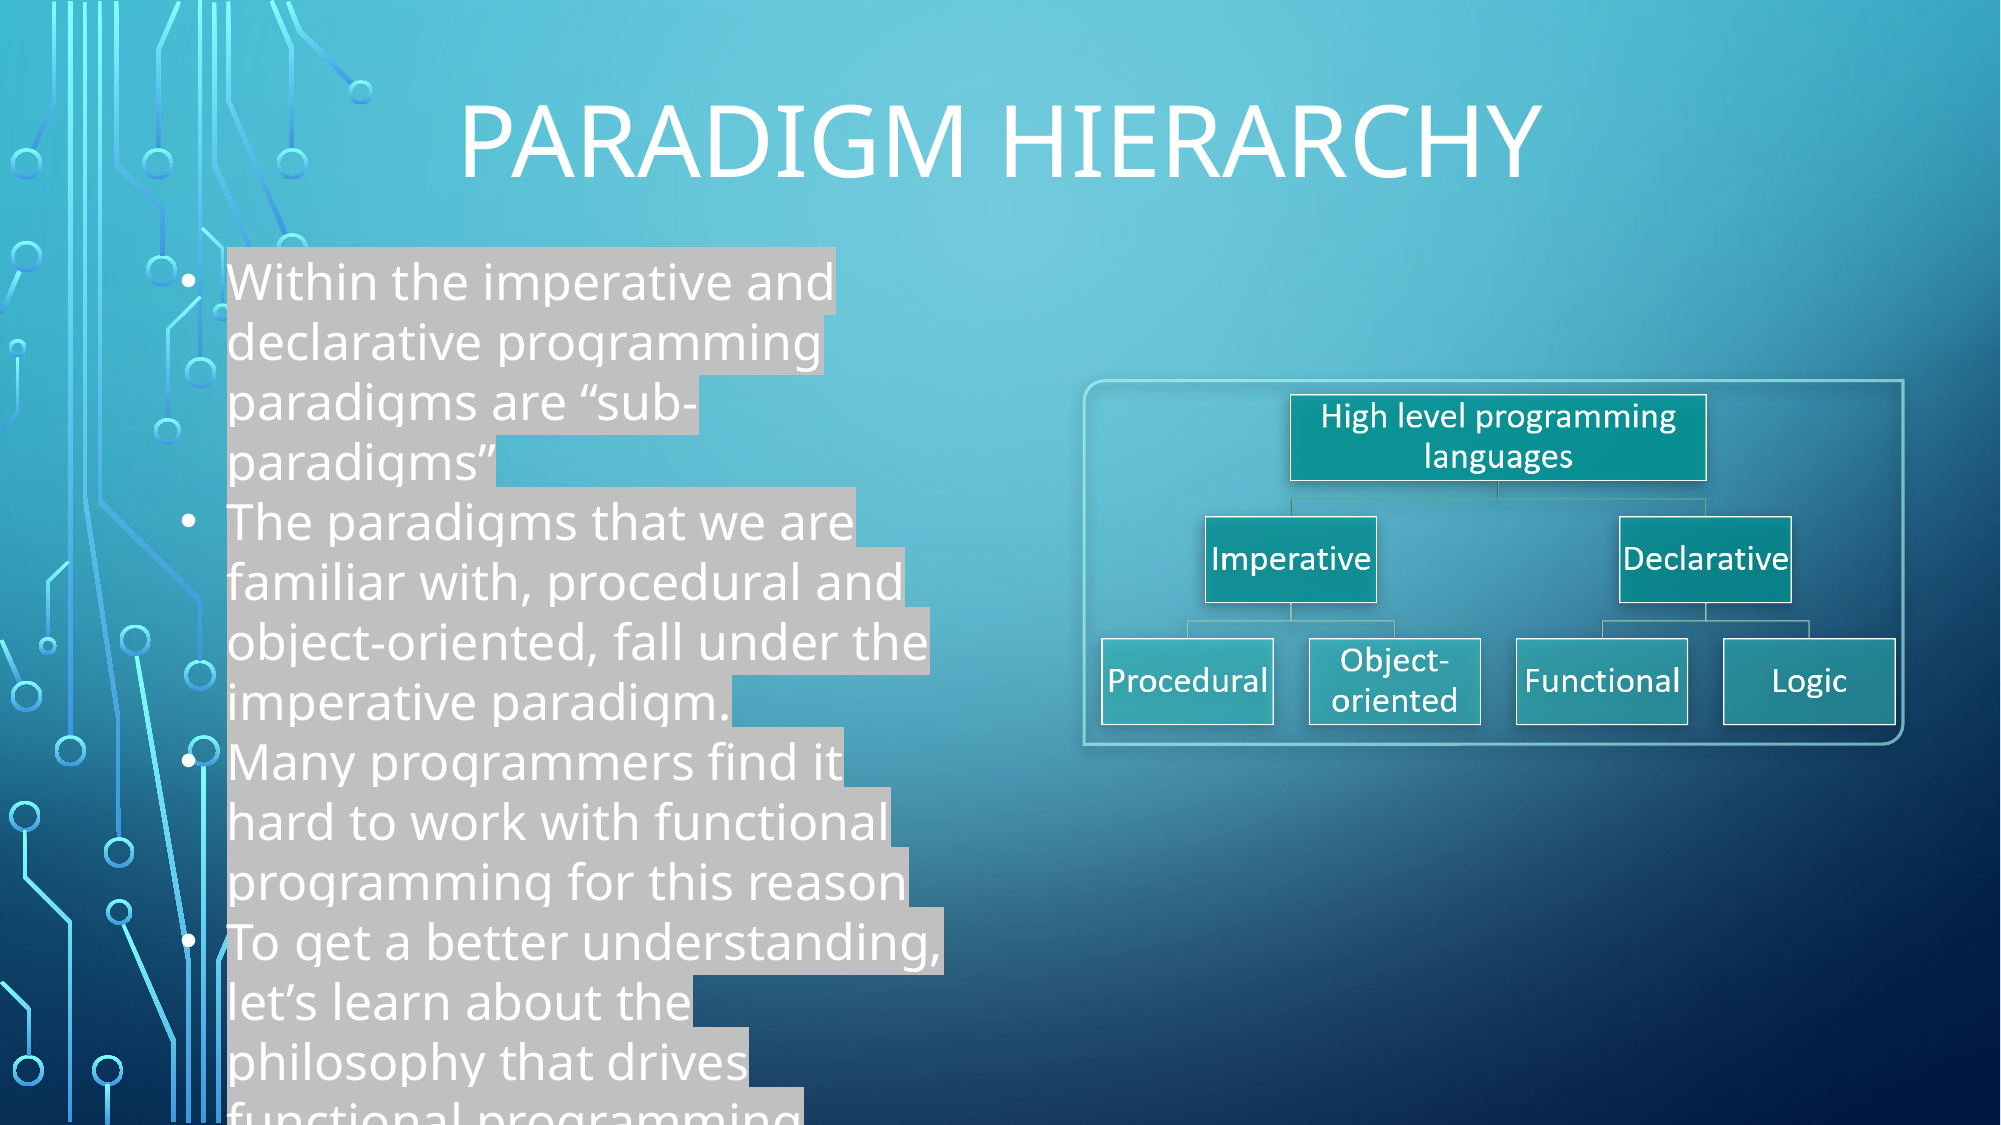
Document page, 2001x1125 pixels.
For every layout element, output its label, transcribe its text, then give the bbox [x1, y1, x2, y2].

text_box Within the imperative and declarative programming paradigms are “sub-paradigms” The paradigms that we are familiar with, procedural and object-oriented, fall under the imperative paradigm. Many programmers find it hard to work with functional programming for this reason To get a better understanding, let’s learn about the philosophy that drives functional programming [165, 243, 976, 1125]
title Paradigm hierarchy [230, 79, 1770, 207]
picture [1083, 380, 1904, 745]
